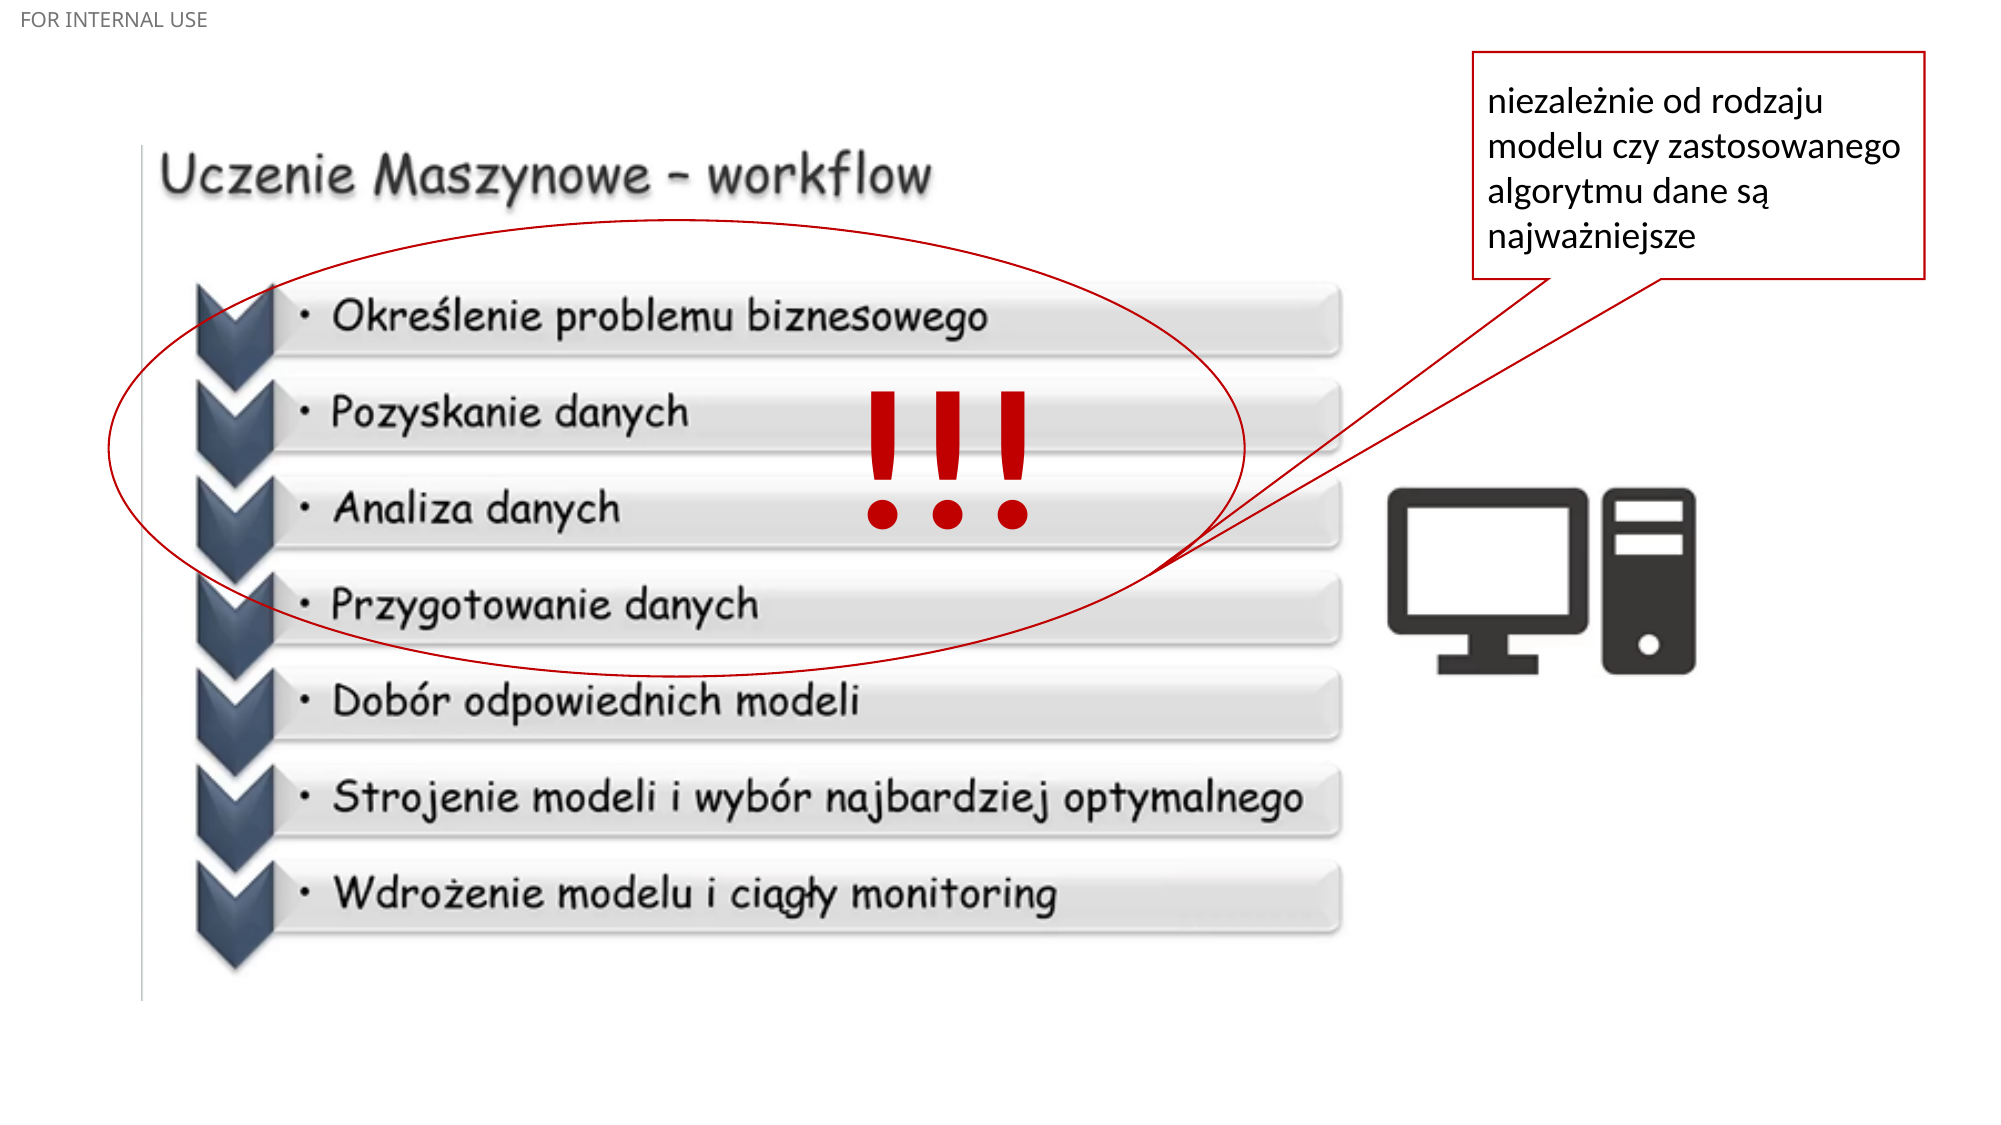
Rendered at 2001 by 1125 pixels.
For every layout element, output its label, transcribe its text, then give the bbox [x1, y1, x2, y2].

picture [141, 145, 1892, 1001]
text_box niezależnie od rodzaju modelu czy zastosowanego algorytmu dane są najważniejsze [1471, 50, 1926, 281]
text_box !!! [107, 370, 141, 526]
